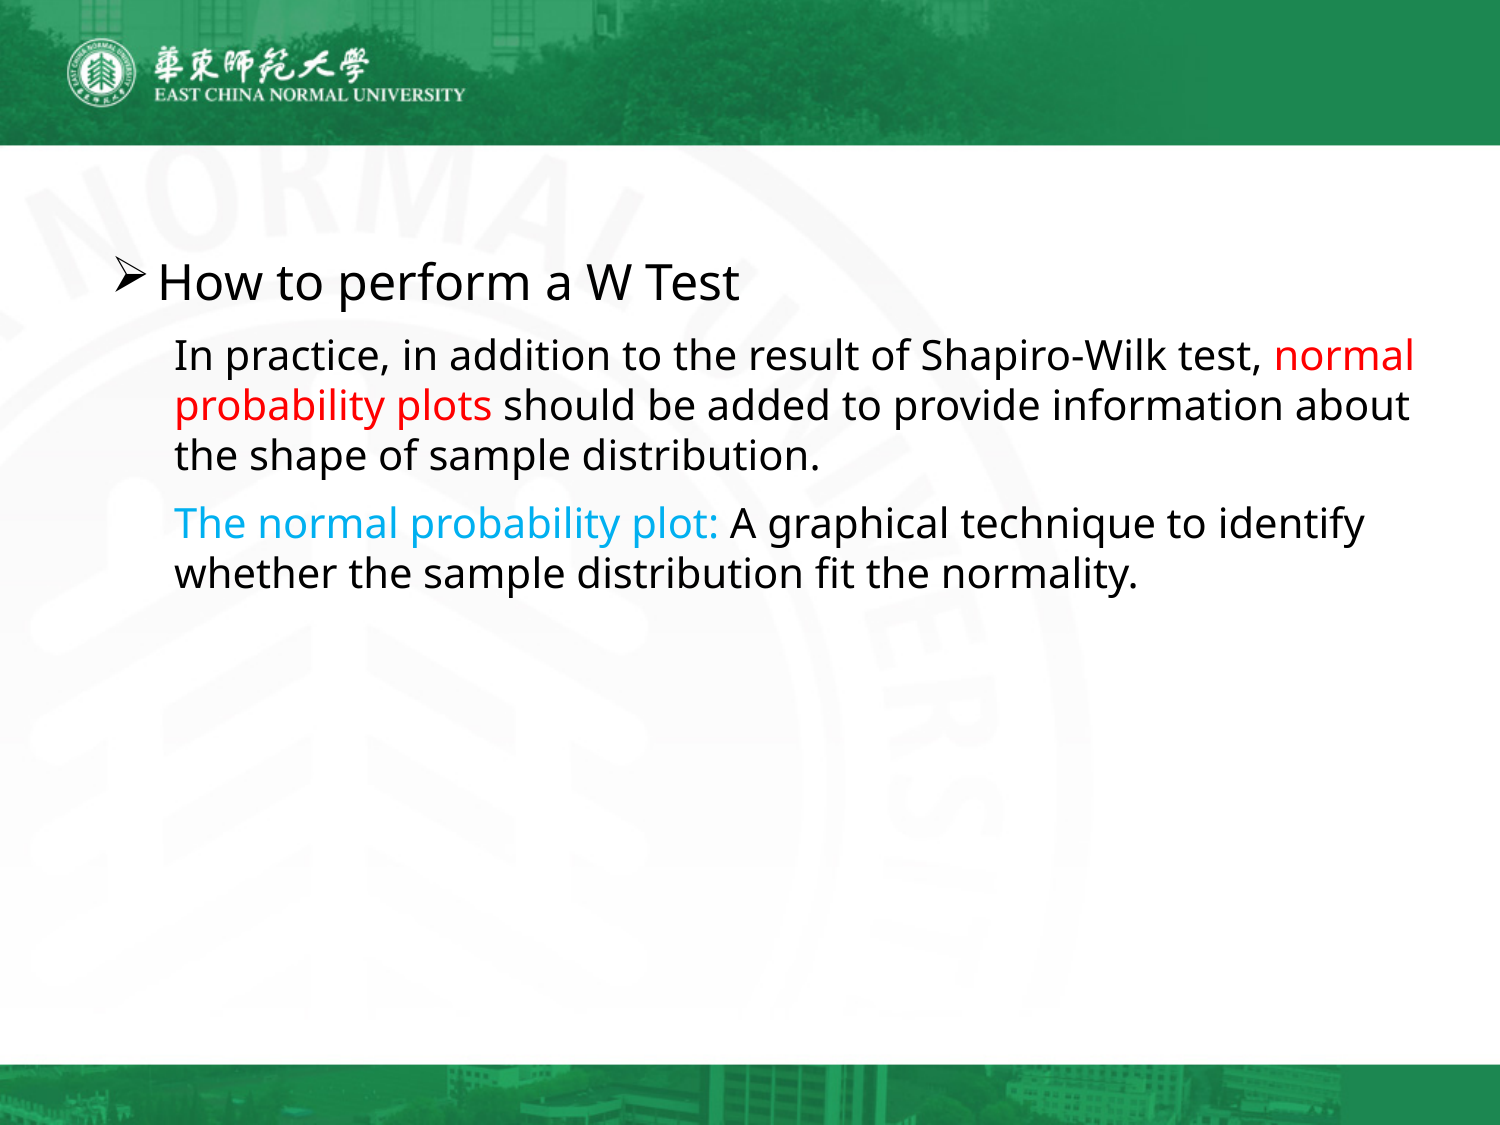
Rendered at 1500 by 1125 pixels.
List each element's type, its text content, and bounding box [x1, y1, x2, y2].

picture [0, 0, 1500, 1125]
text_box In practice, in addition to the result of Shapiro-Wilk test, normal probability plots should be added to provide information about the shape of sample distribution. [159, 321, 1447, 486]
text_box How to perform a W Test [96, 243, 756, 319]
text_box The normal probability plot: A graphical technique to identify whether the sample distribution fit the normality. [159, 489, 1388, 605]
